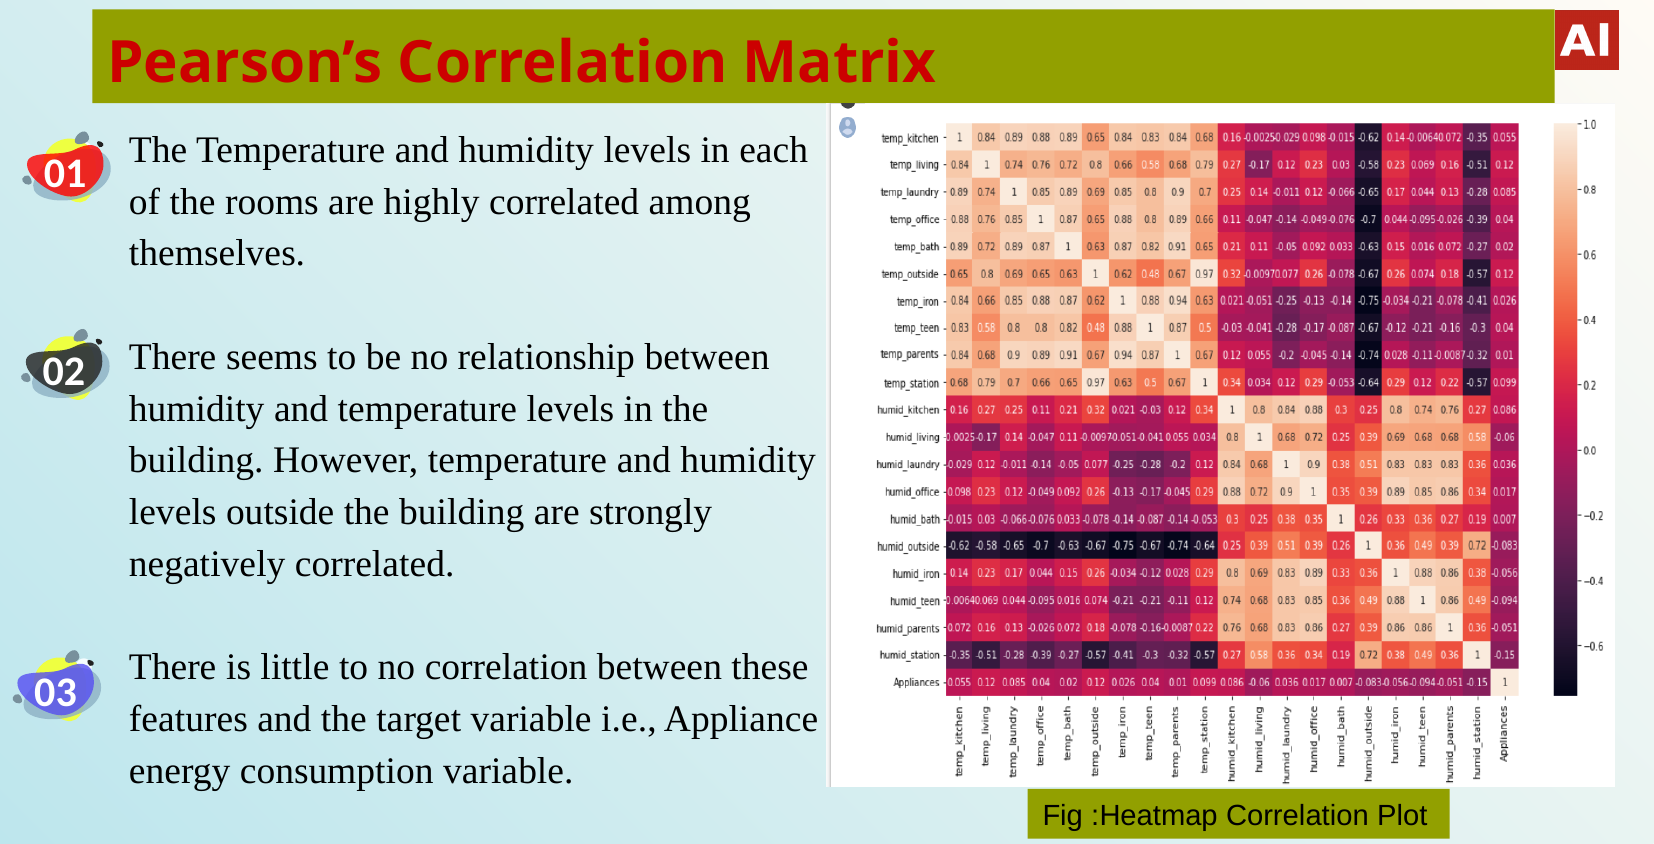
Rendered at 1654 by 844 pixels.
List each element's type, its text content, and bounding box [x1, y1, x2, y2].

list The Temperature and humidity levels in each of the rooms are highly correlated among themselves. There seems to be no relationship between humidity and temperature levels in the building. However, temperature and humidity levels outside the building are strongly negatively correlated. There is little to no correlation between these features and the target variable i.e., Appliance energy consumption variable. [38, 103, 863, 844]
picture [1555, 10, 1619, 70]
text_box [12, 649, 102, 722]
picture [826, 102, 1616, 787]
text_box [21, 131, 111, 203]
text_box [20, 328, 110, 400]
text_box Fig :Heatmap Correlation Plot [1027, 795, 1450, 839]
title Pearson’s Correlation Matrix [92, 9, 1555, 103]
